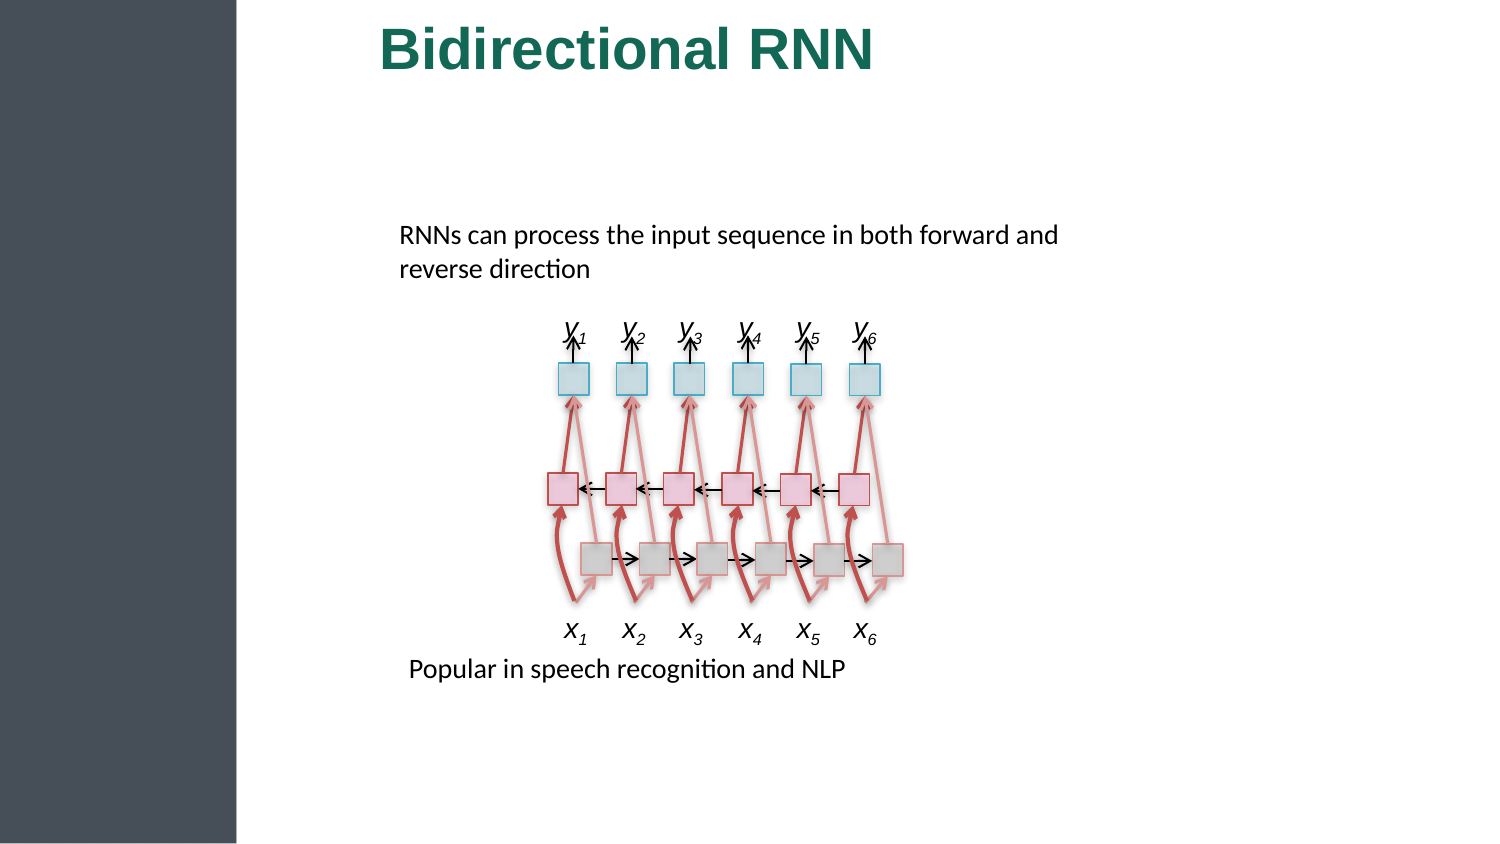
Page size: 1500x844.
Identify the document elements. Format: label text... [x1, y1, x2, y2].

title Bidirectional RNN [364, 0, 1314, 93]
picture [0, 0, 1500, 844]
text_box RNNs can process the input sequence in both forward and reverse direction [390, 212, 1151, 303]
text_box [547, 302, 904, 653]
text_box Popular in speech recognition and NLP [400, 646, 1161, 697]
